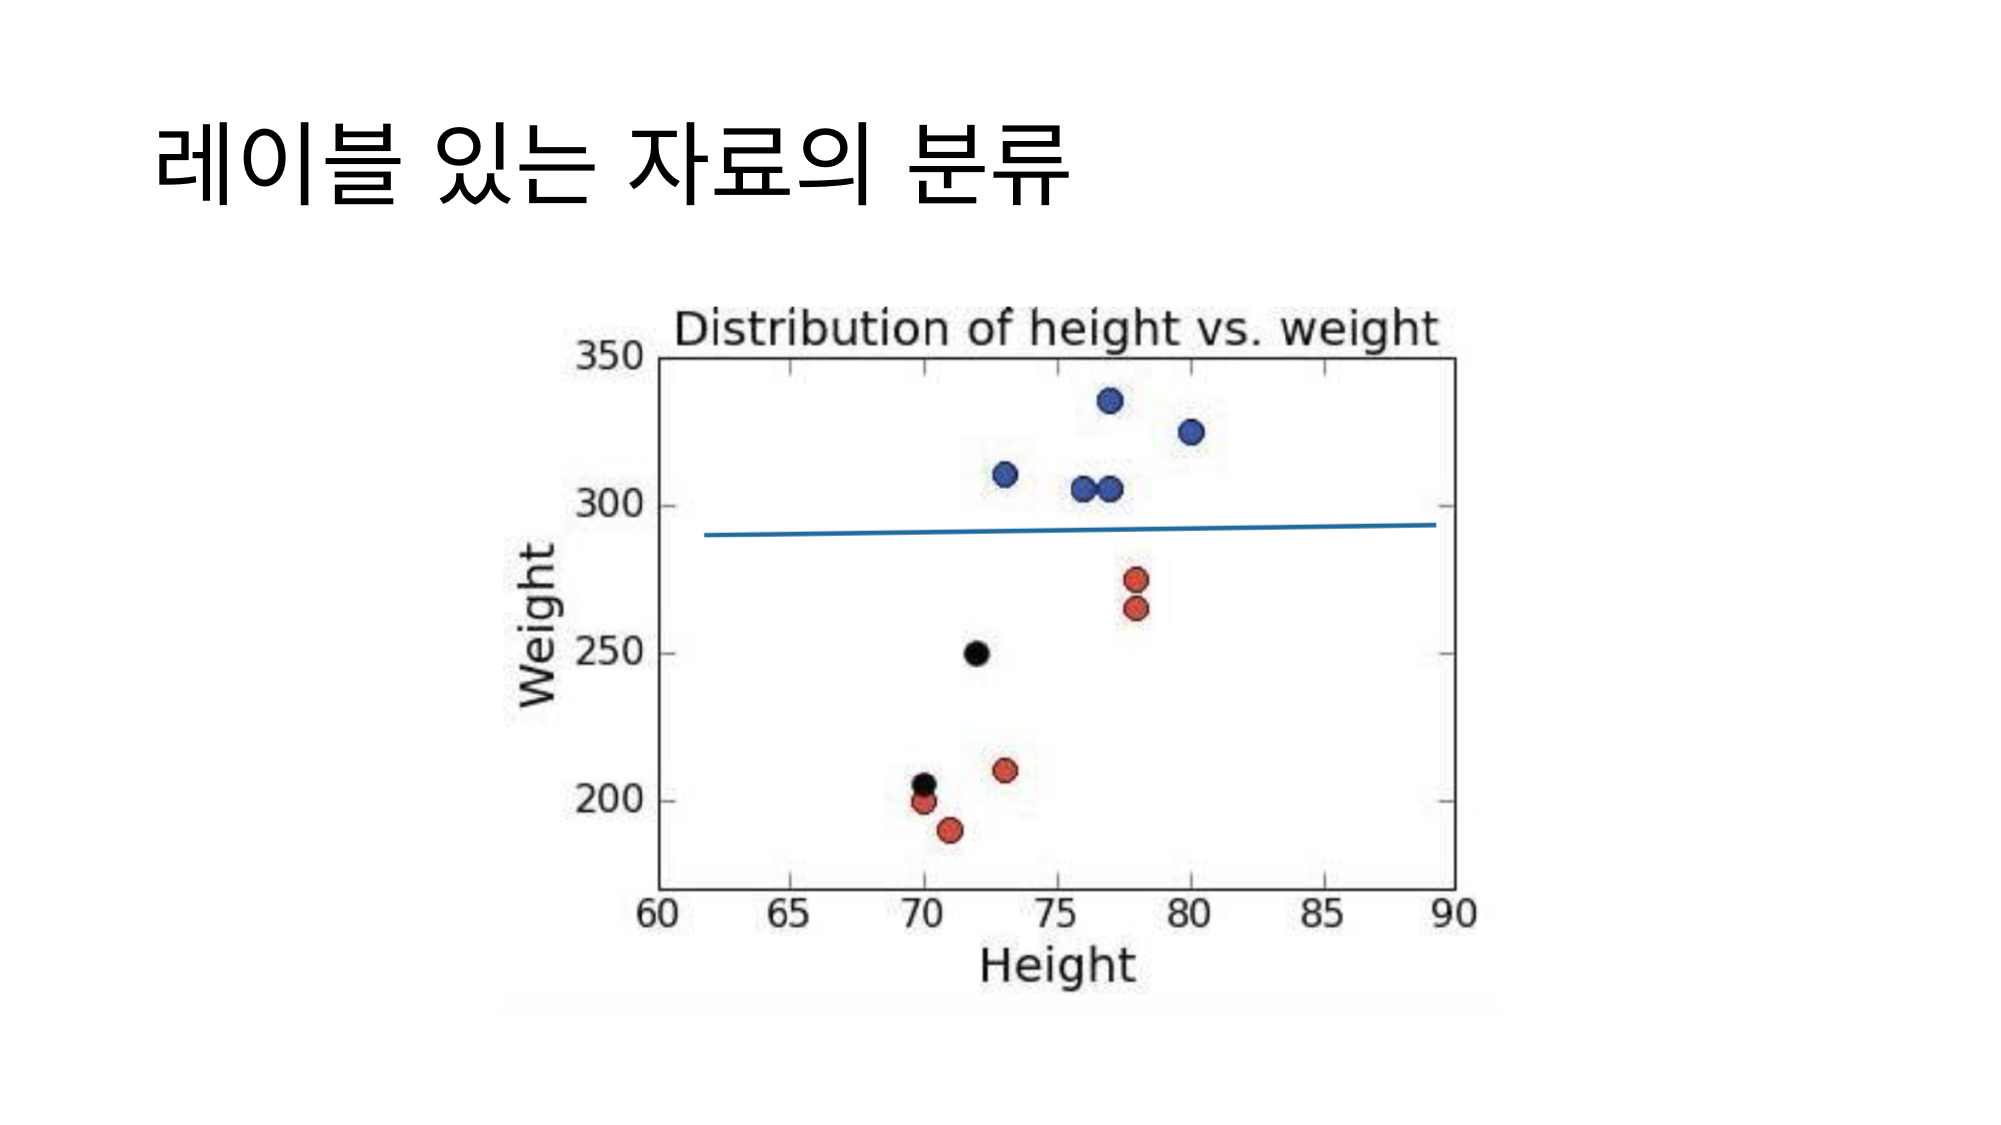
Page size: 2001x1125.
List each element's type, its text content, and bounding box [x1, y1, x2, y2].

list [500, 299, 1500, 1014]
title 레이블 있는 자료의 분류 [137, 59, 1863, 278]
